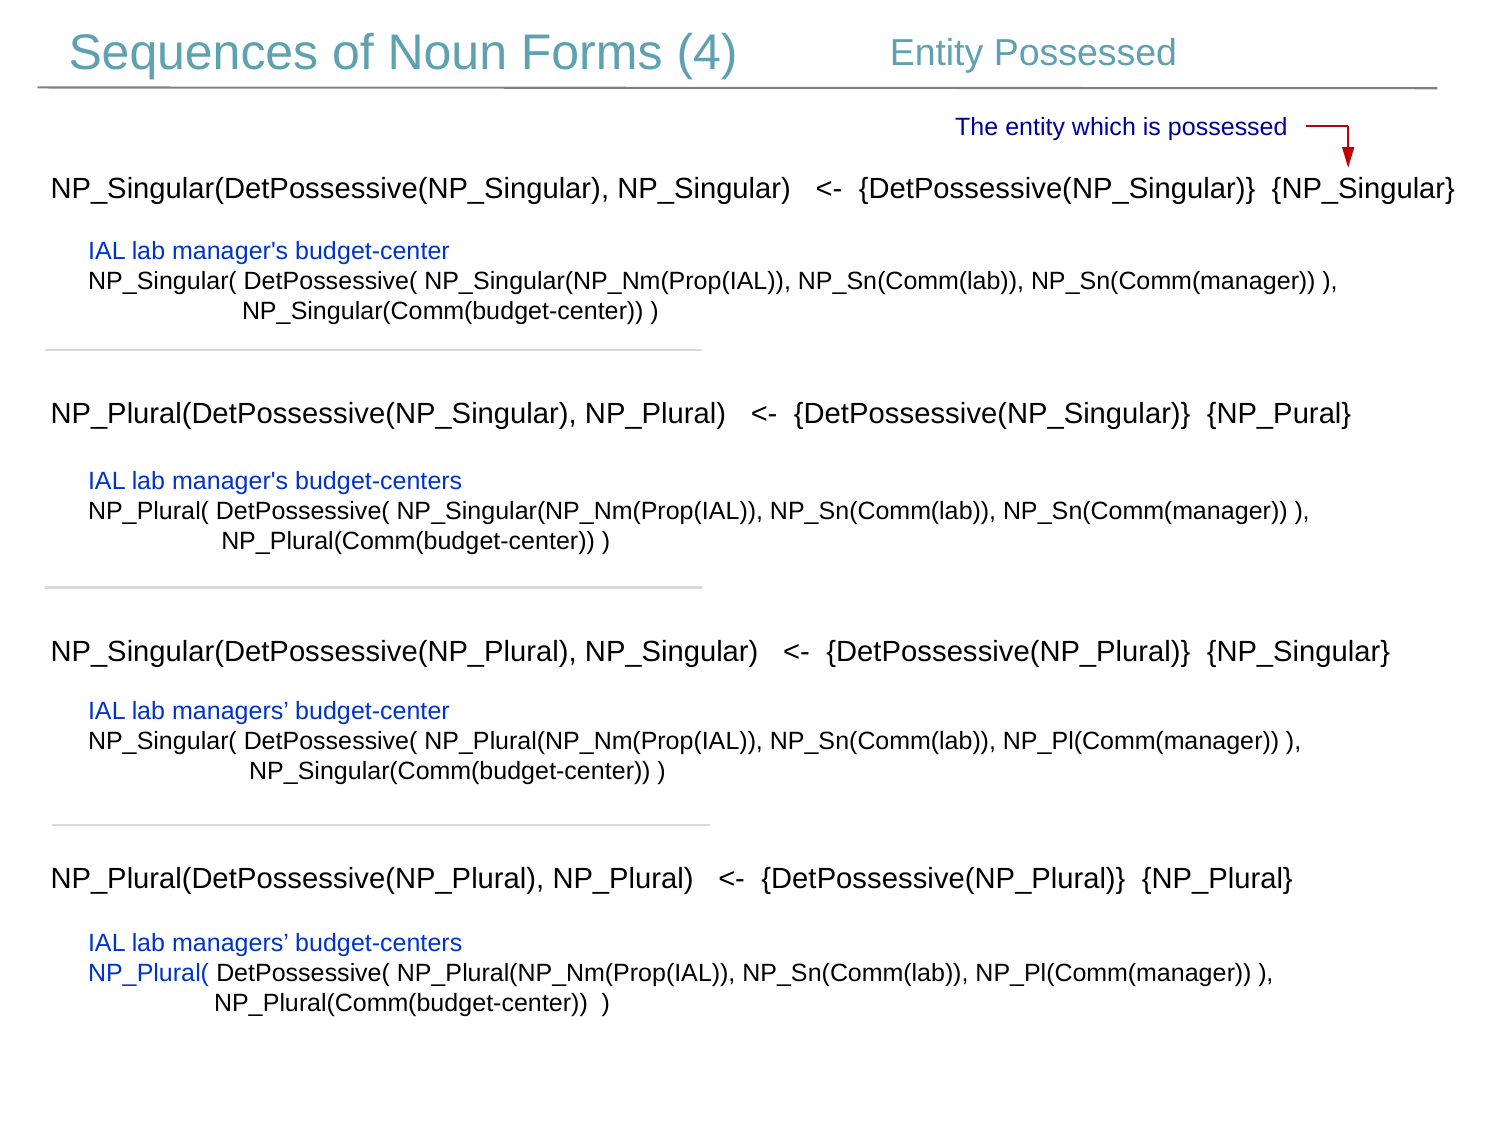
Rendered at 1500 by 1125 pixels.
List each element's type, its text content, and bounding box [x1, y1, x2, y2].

text_box NP_Plural(DetPossessive(NP_Plural), NP_Plural) <- {DetPossessive(NP_Plural)} {NP_Plural} [35, 851, 1499, 902]
text_box IAL lab managers’ budget-centers NP_Plural( DetPossessive( NP_Plural(NP_Nm(Prop(IAL)), NP_Sn(Comm(lab)), NP_Pl(Comm(manager)) ), NP_Plural(Comm(budget-center)) ) [73, 918, 1347, 1024]
text_box NP_Singular(DetPossessive(NP_Singular), NP_Singular) <- {DetPossessive(NP_Singular)} {NP_Singular} [35, 162, 1499, 213]
text_box Entity Possessed [874, 20, 1327, 80]
text_box IAL lab managers’ budget-center NP_Singular( DetPossessive( NP_Plural(NP_Nm(Prop(IAL)), NP_Sn(Comm(lab)), NP_Pl(Comm(manager)) ), NP_Singular(Comm(budget-center)) ) [73, 687, 1347, 792]
text_box Sequences of Noun Forms (4) [53, 12, 754, 85]
text_box IAL lab manager's budget-center NP_Singular( DetPossessive( NP_Singular(NP_Nm(Prop(IAL)), NP_Sn(Comm(lab)), NP_Sn(Comm(manager)) ), NP_Singular(Comm(budget-center)) ) [73, 227, 1425, 332]
text_box NP_Plural(DetPossessive(NP_Singular), NP_Plural) <- {DetPossessive(NP_Singular)} {NP_Pural} [35, 387, 1499, 438]
text_box IAL lab manager's budget-centers NP_Plural( DetPossessive( NP_Singular(NP_Nm(Prop(IAL)), NP_Sn(Comm(lab)), NP_Sn(Comm(manager)) ), NP_Plural(Comm(budget-center)) ) [73, 457, 1347, 562]
text_box The entity which is possessed [940, 103, 1304, 148]
text_box NP_Singular(DetPossessive(NP_Plural), NP_Singular) <- {DetPossessive(NP_Plural)} {NP_Singular} [35, 624, 1499, 675]
